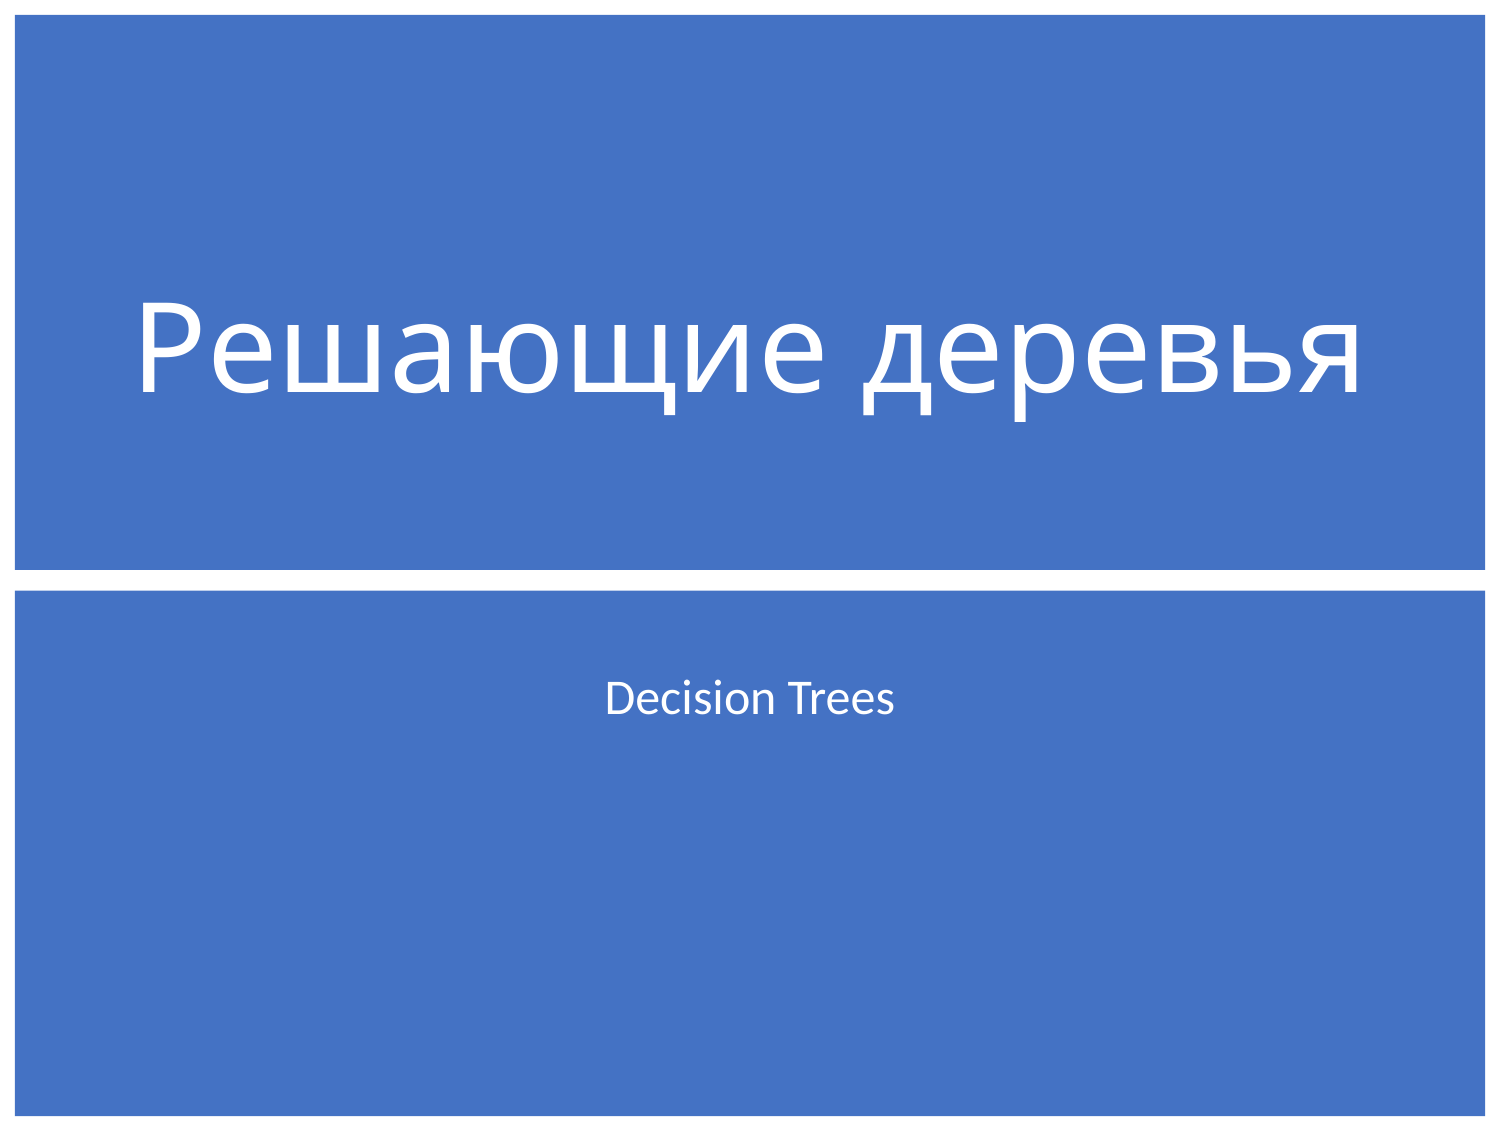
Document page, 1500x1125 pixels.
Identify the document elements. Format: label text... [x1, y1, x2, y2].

subtitle Decision Trees [14, 590, 1486, 1117]
title Решающие деревья [14, 14, 1486, 570]
